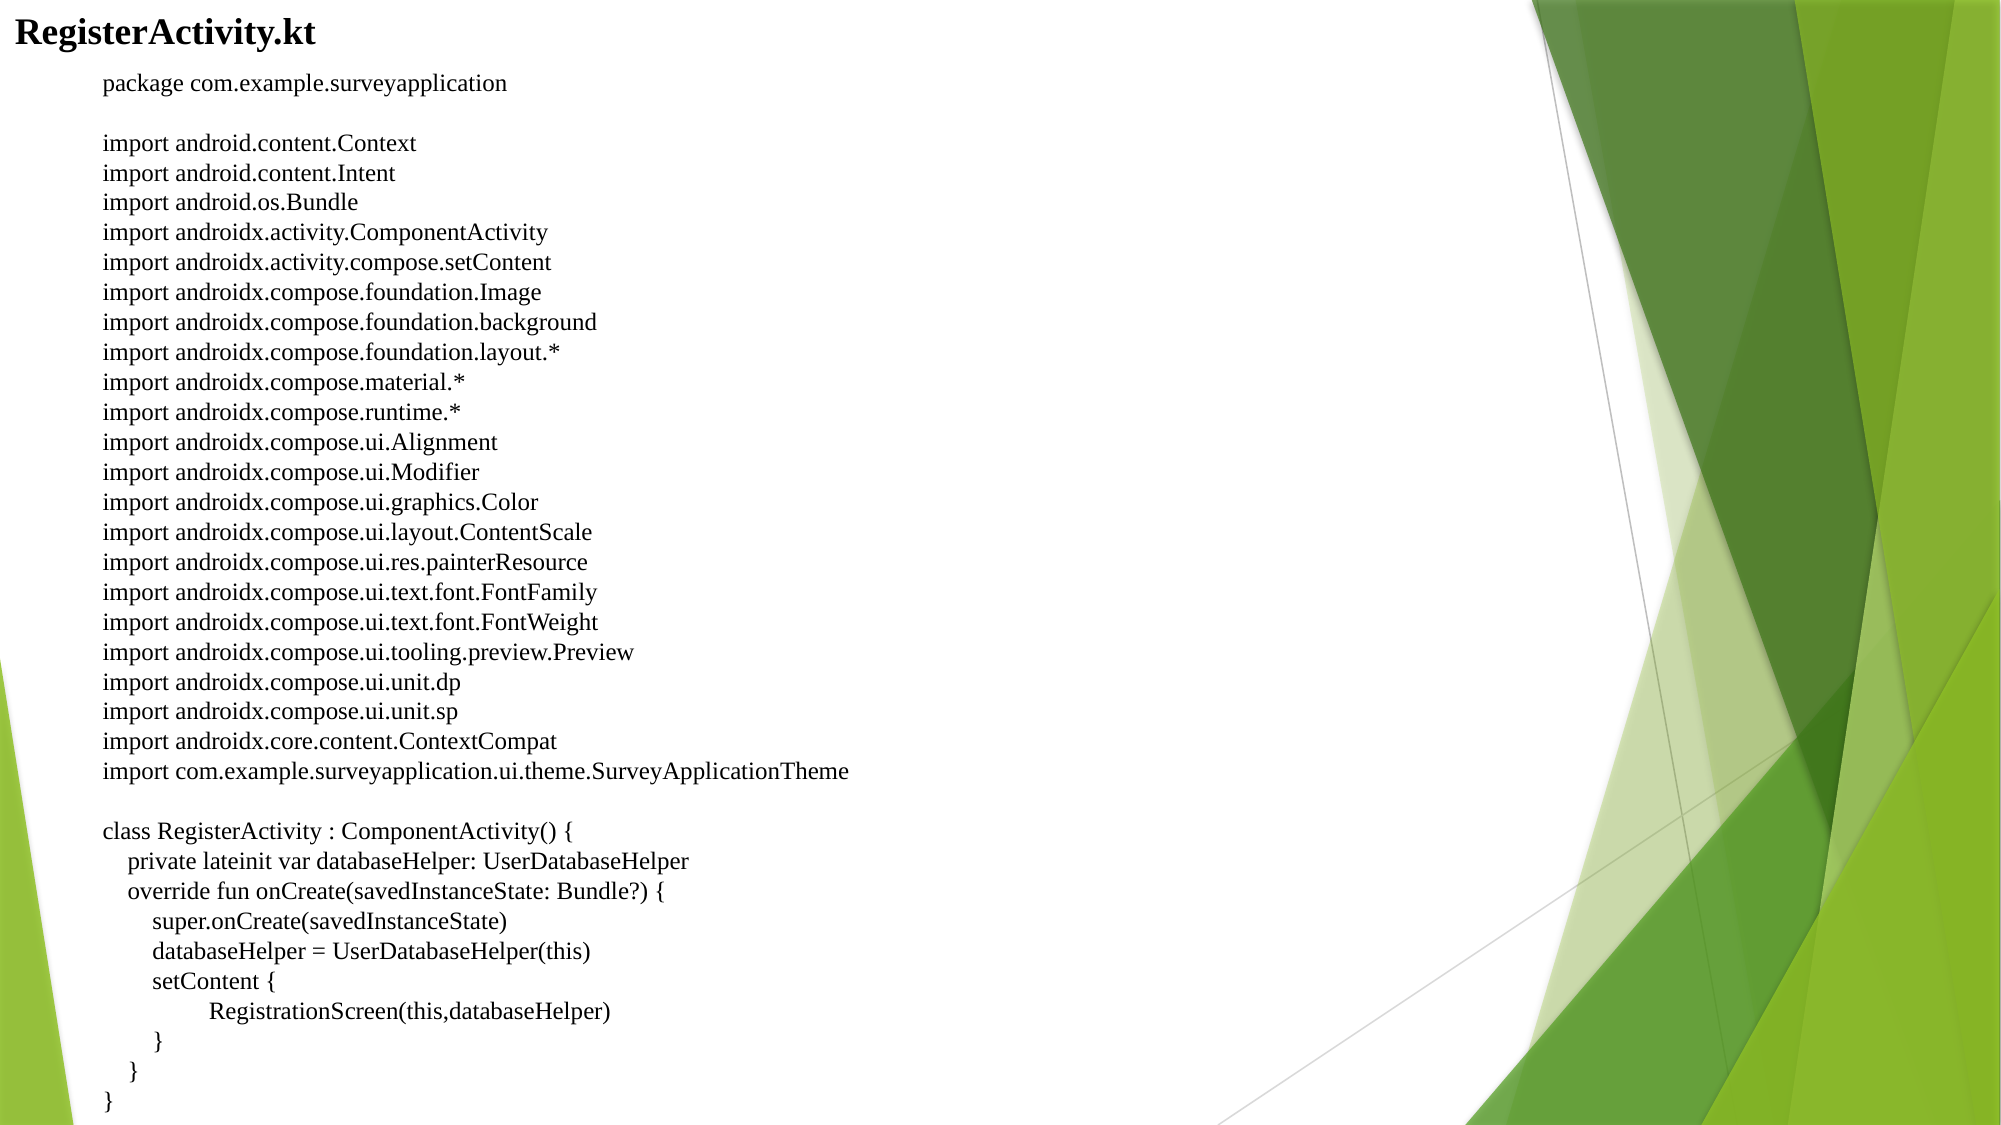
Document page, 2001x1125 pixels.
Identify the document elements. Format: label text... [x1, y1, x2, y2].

text_box package com.example.surveyapplication import android.content.Context import android.content.Intent import android.os.Bundle import androidx.activity.ComponentActivity import androidx.activity.compose.setContent import androidx.compose.foundation.Image import androidx.compose.foundation.background import androidx.compose.foundation.layout.* import androidx.compose.material.* import androidx.compose.runtime.* import androidx.compose.ui.Alignment import androidx.compose.ui.Modifier import androidx.compose.ui.graphics.Color import androidx.compose.ui.layout.ContentScale import androidx.compose.ui.res.painterResource import androidx.compose.ui.text.font.FontFamily import androidx.compose.ui.text.font.FontWeight import androidx.compose.ui.tooling.preview.Preview import androidx.compose.ui.unit.dp import androidx.compose.ui.unit.sp import androidx.core.content.ContextCompat import com.example.surveyapplication.ui.theme.SurveyApplicationTheme class RegisterActivity : ComponentActivity() { private lateinit var databaseHelper: UserDatabaseHelper override fun onCreate(savedInstanceState: Bundle?) { super.onCreate(savedInstanceState) databaseHelper = UserDatabaseHelper(this) setContent { RegistrationScreen(this,databaseHelper) } } } [87, 58, 2000, 1122]
text_box RegisterActivity.kt [0, 0, 2000, 60]
